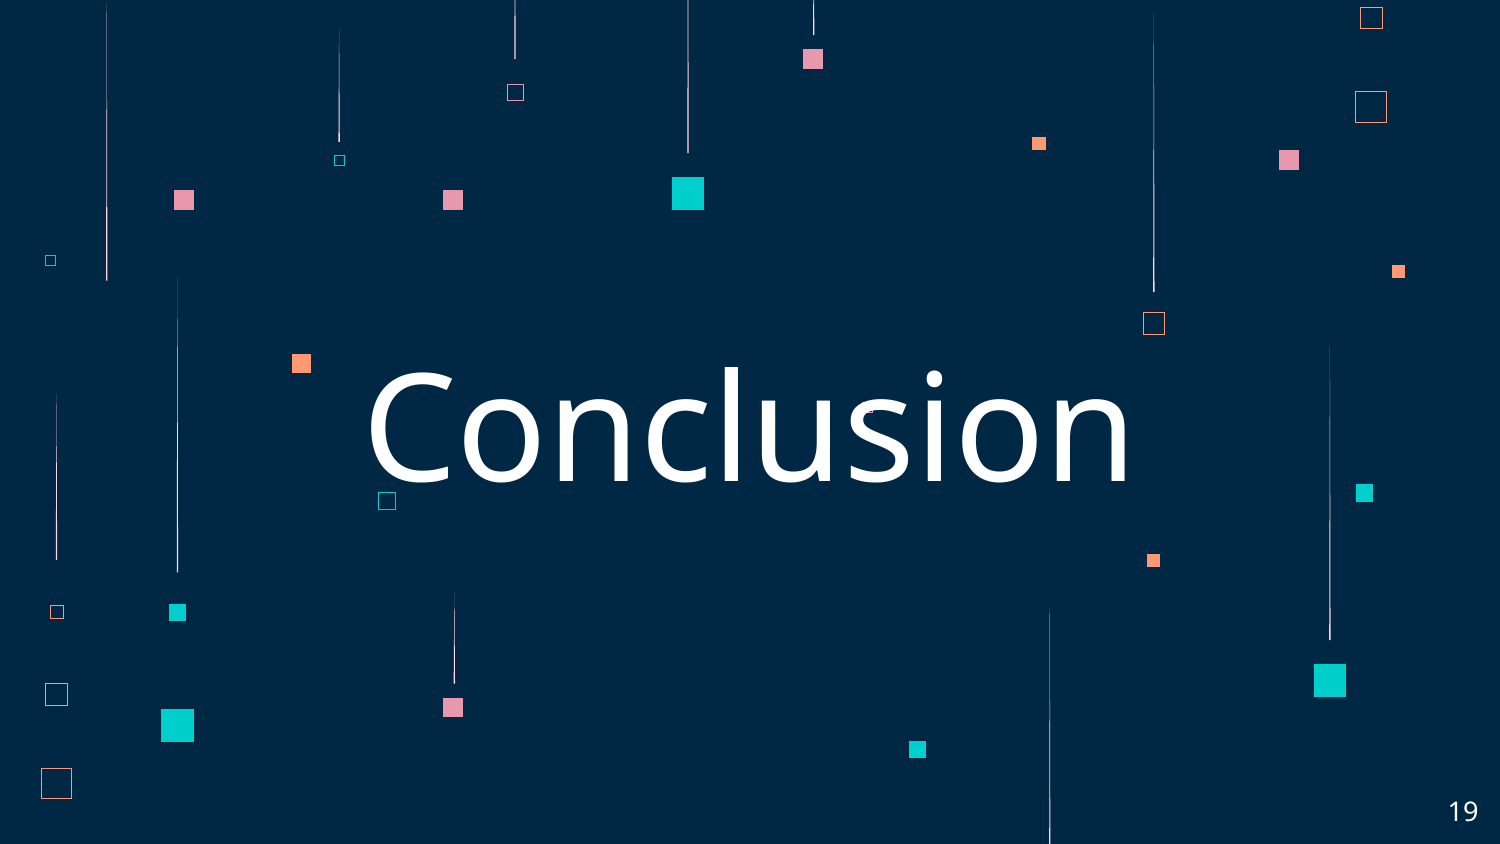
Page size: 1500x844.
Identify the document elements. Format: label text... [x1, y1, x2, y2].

slide_number 19 [1403, 779, 1494, 844]
title Conclusion [334, 245, 1166, 599]
